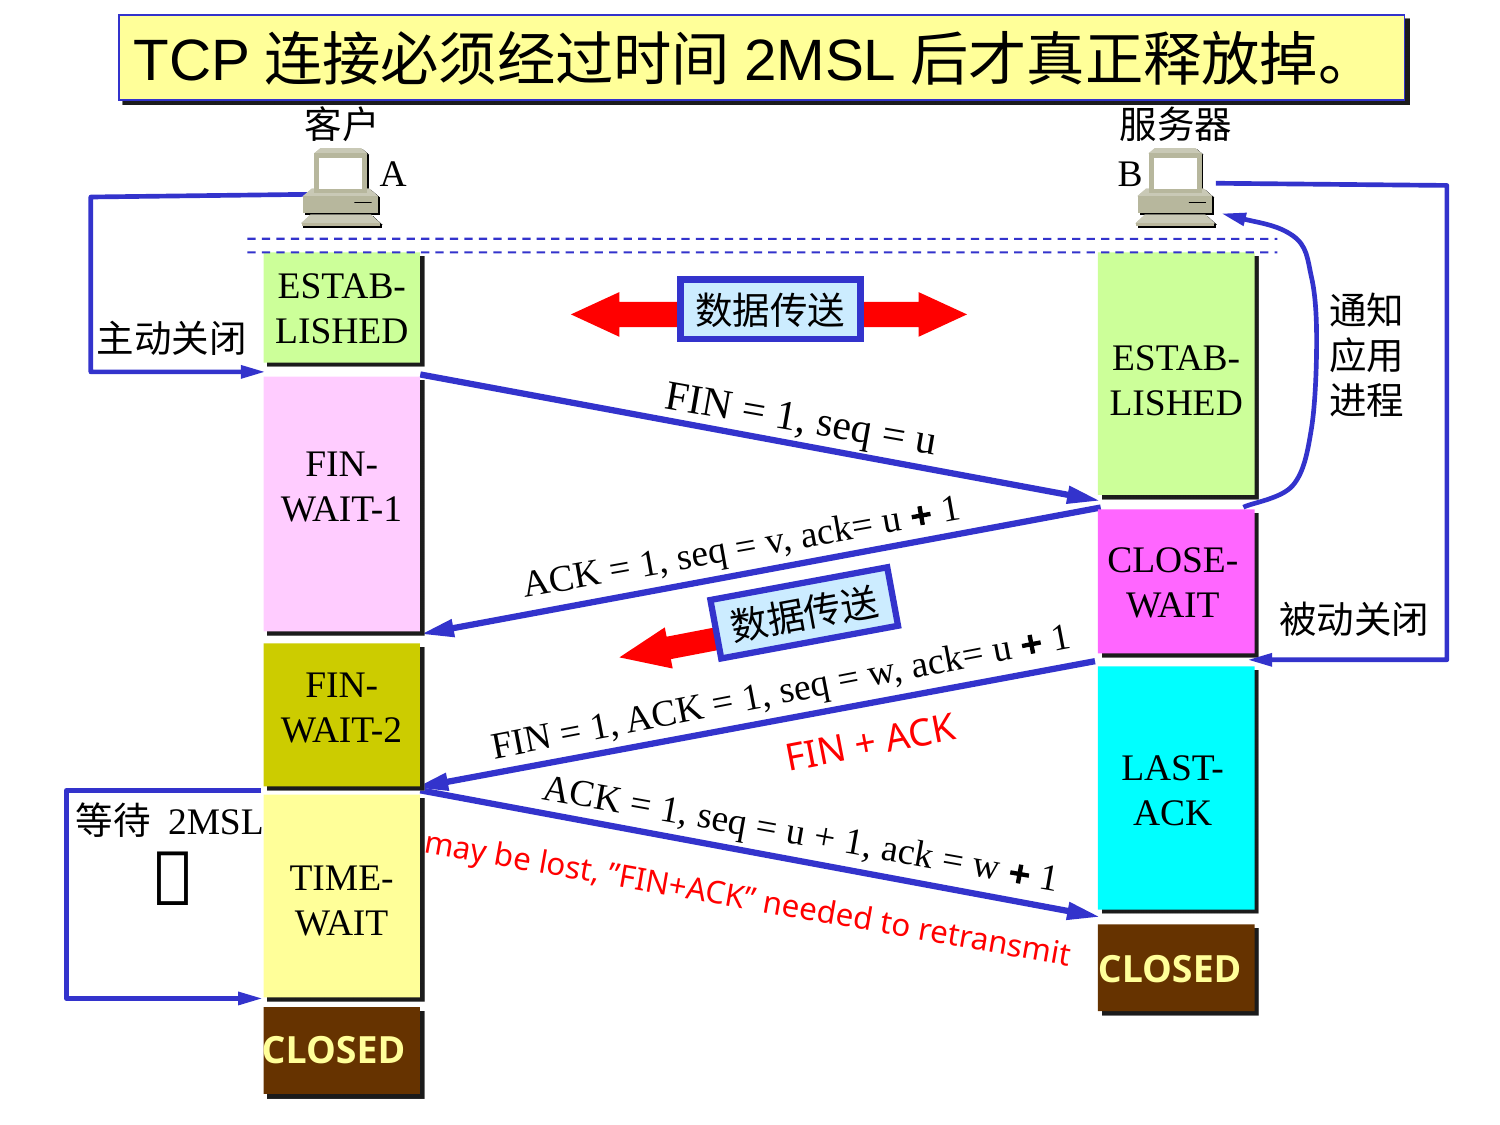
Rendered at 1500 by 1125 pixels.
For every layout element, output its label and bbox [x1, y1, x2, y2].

text_box [573, 279, 965, 340]
text_box [1102, 105, 1247, 202]
text_box [289, 105, 422, 202]
text_box [64, 790, 1090, 999]
picture [300, 146, 384, 229]
text_box [119, 15, 1405, 100]
text_box [253, 1006, 421, 1095]
text_box [81, 183, 1447, 919]
text_box [263, 643, 420, 787]
text_box [1097, 666, 1255, 910]
text_box [764, 692, 975, 790]
picture [1134, 146, 1218, 229]
text_box [1090, 924, 1255, 1012]
